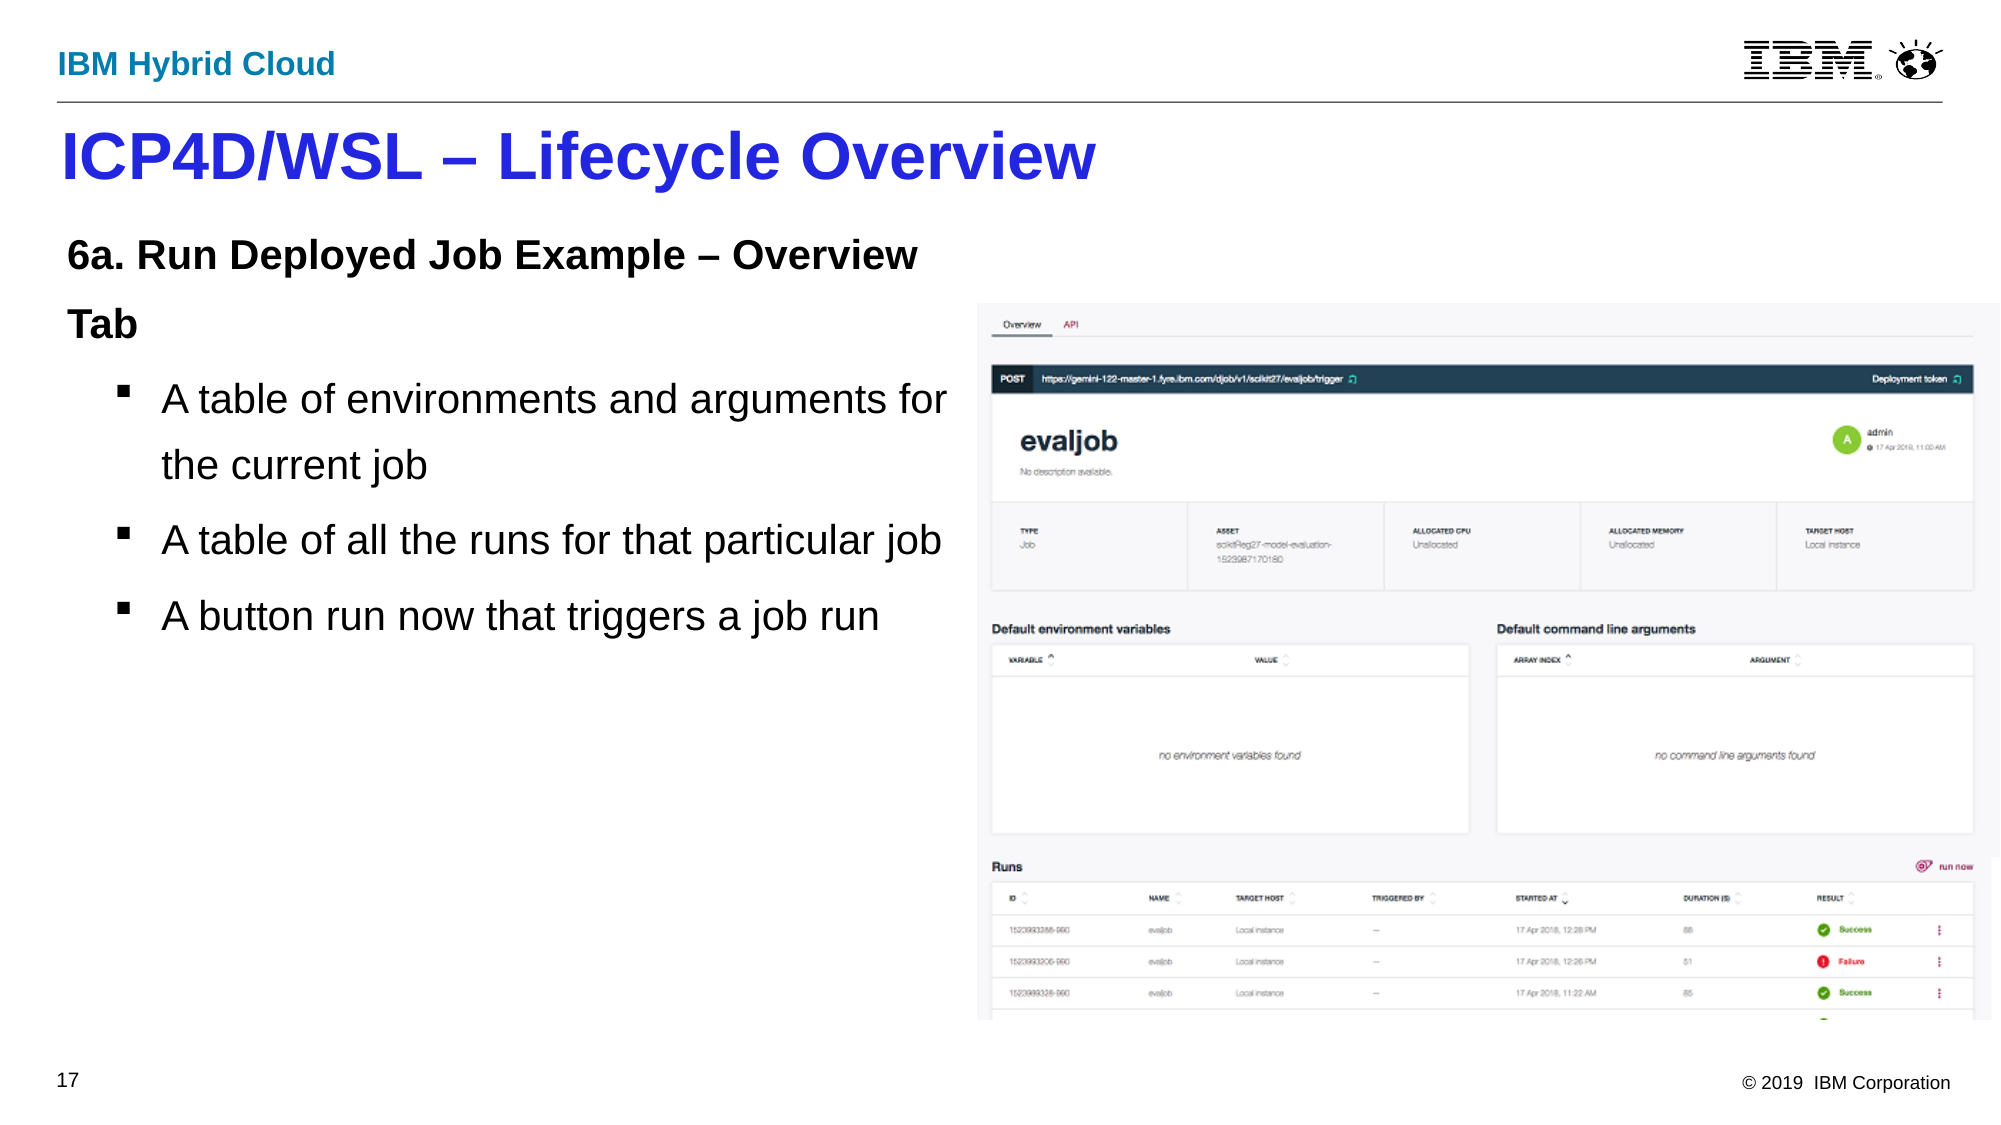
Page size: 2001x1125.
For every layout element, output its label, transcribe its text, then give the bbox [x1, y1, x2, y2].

picture [1725, 25, 1958, 92]
text_box ICP4D/WSL – Lifecycle Overview [46, 105, 1131, 201]
picture [977, 303, 2000, 1020]
text_box 6a. Run Deployed Job Example – Overview Tab A table of environments and arguments for the current job A table of all the runs for that particular job A button run now that triggers a job run [67, 201, 1000, 1048]
